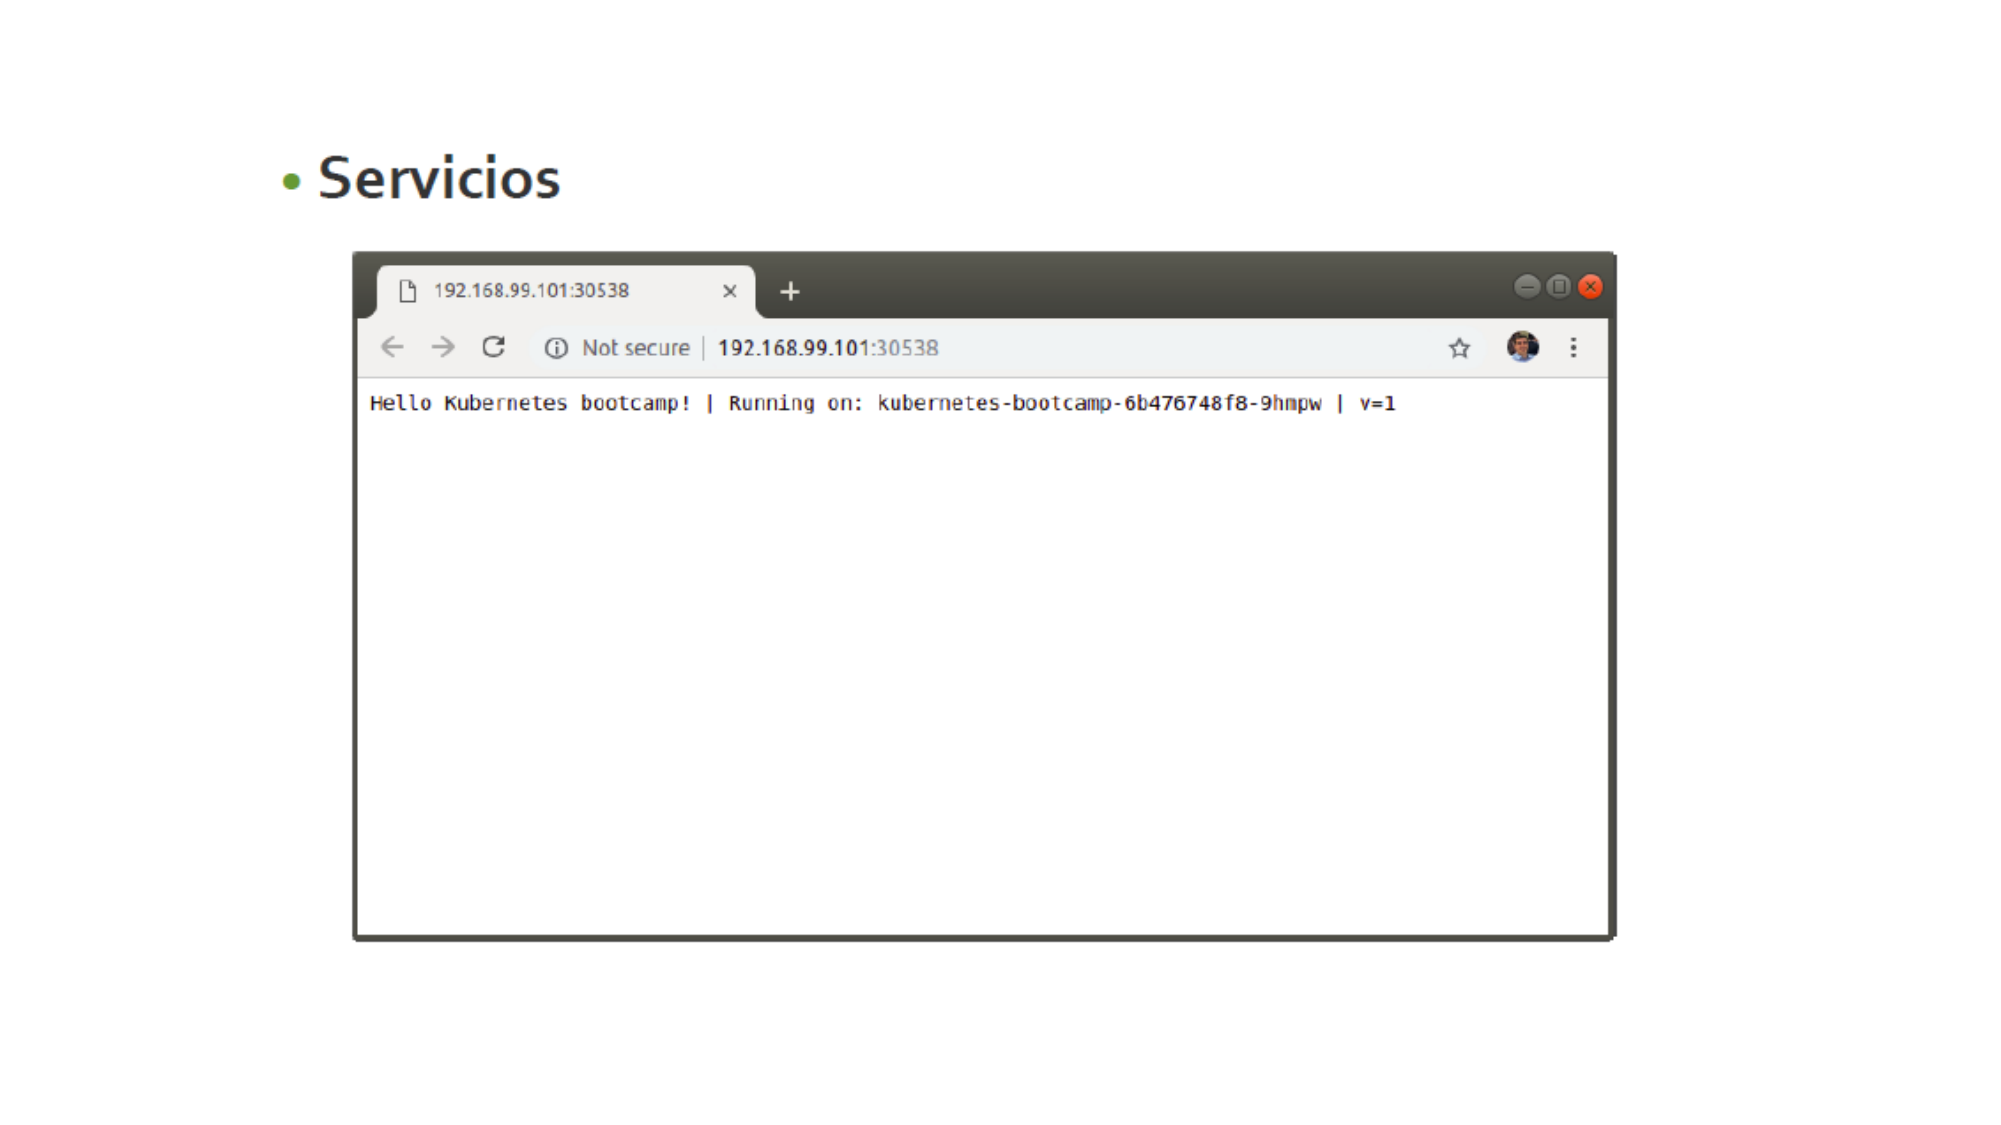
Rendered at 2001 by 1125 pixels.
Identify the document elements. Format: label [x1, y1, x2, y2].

list [250, 105, 1750, 1020]
